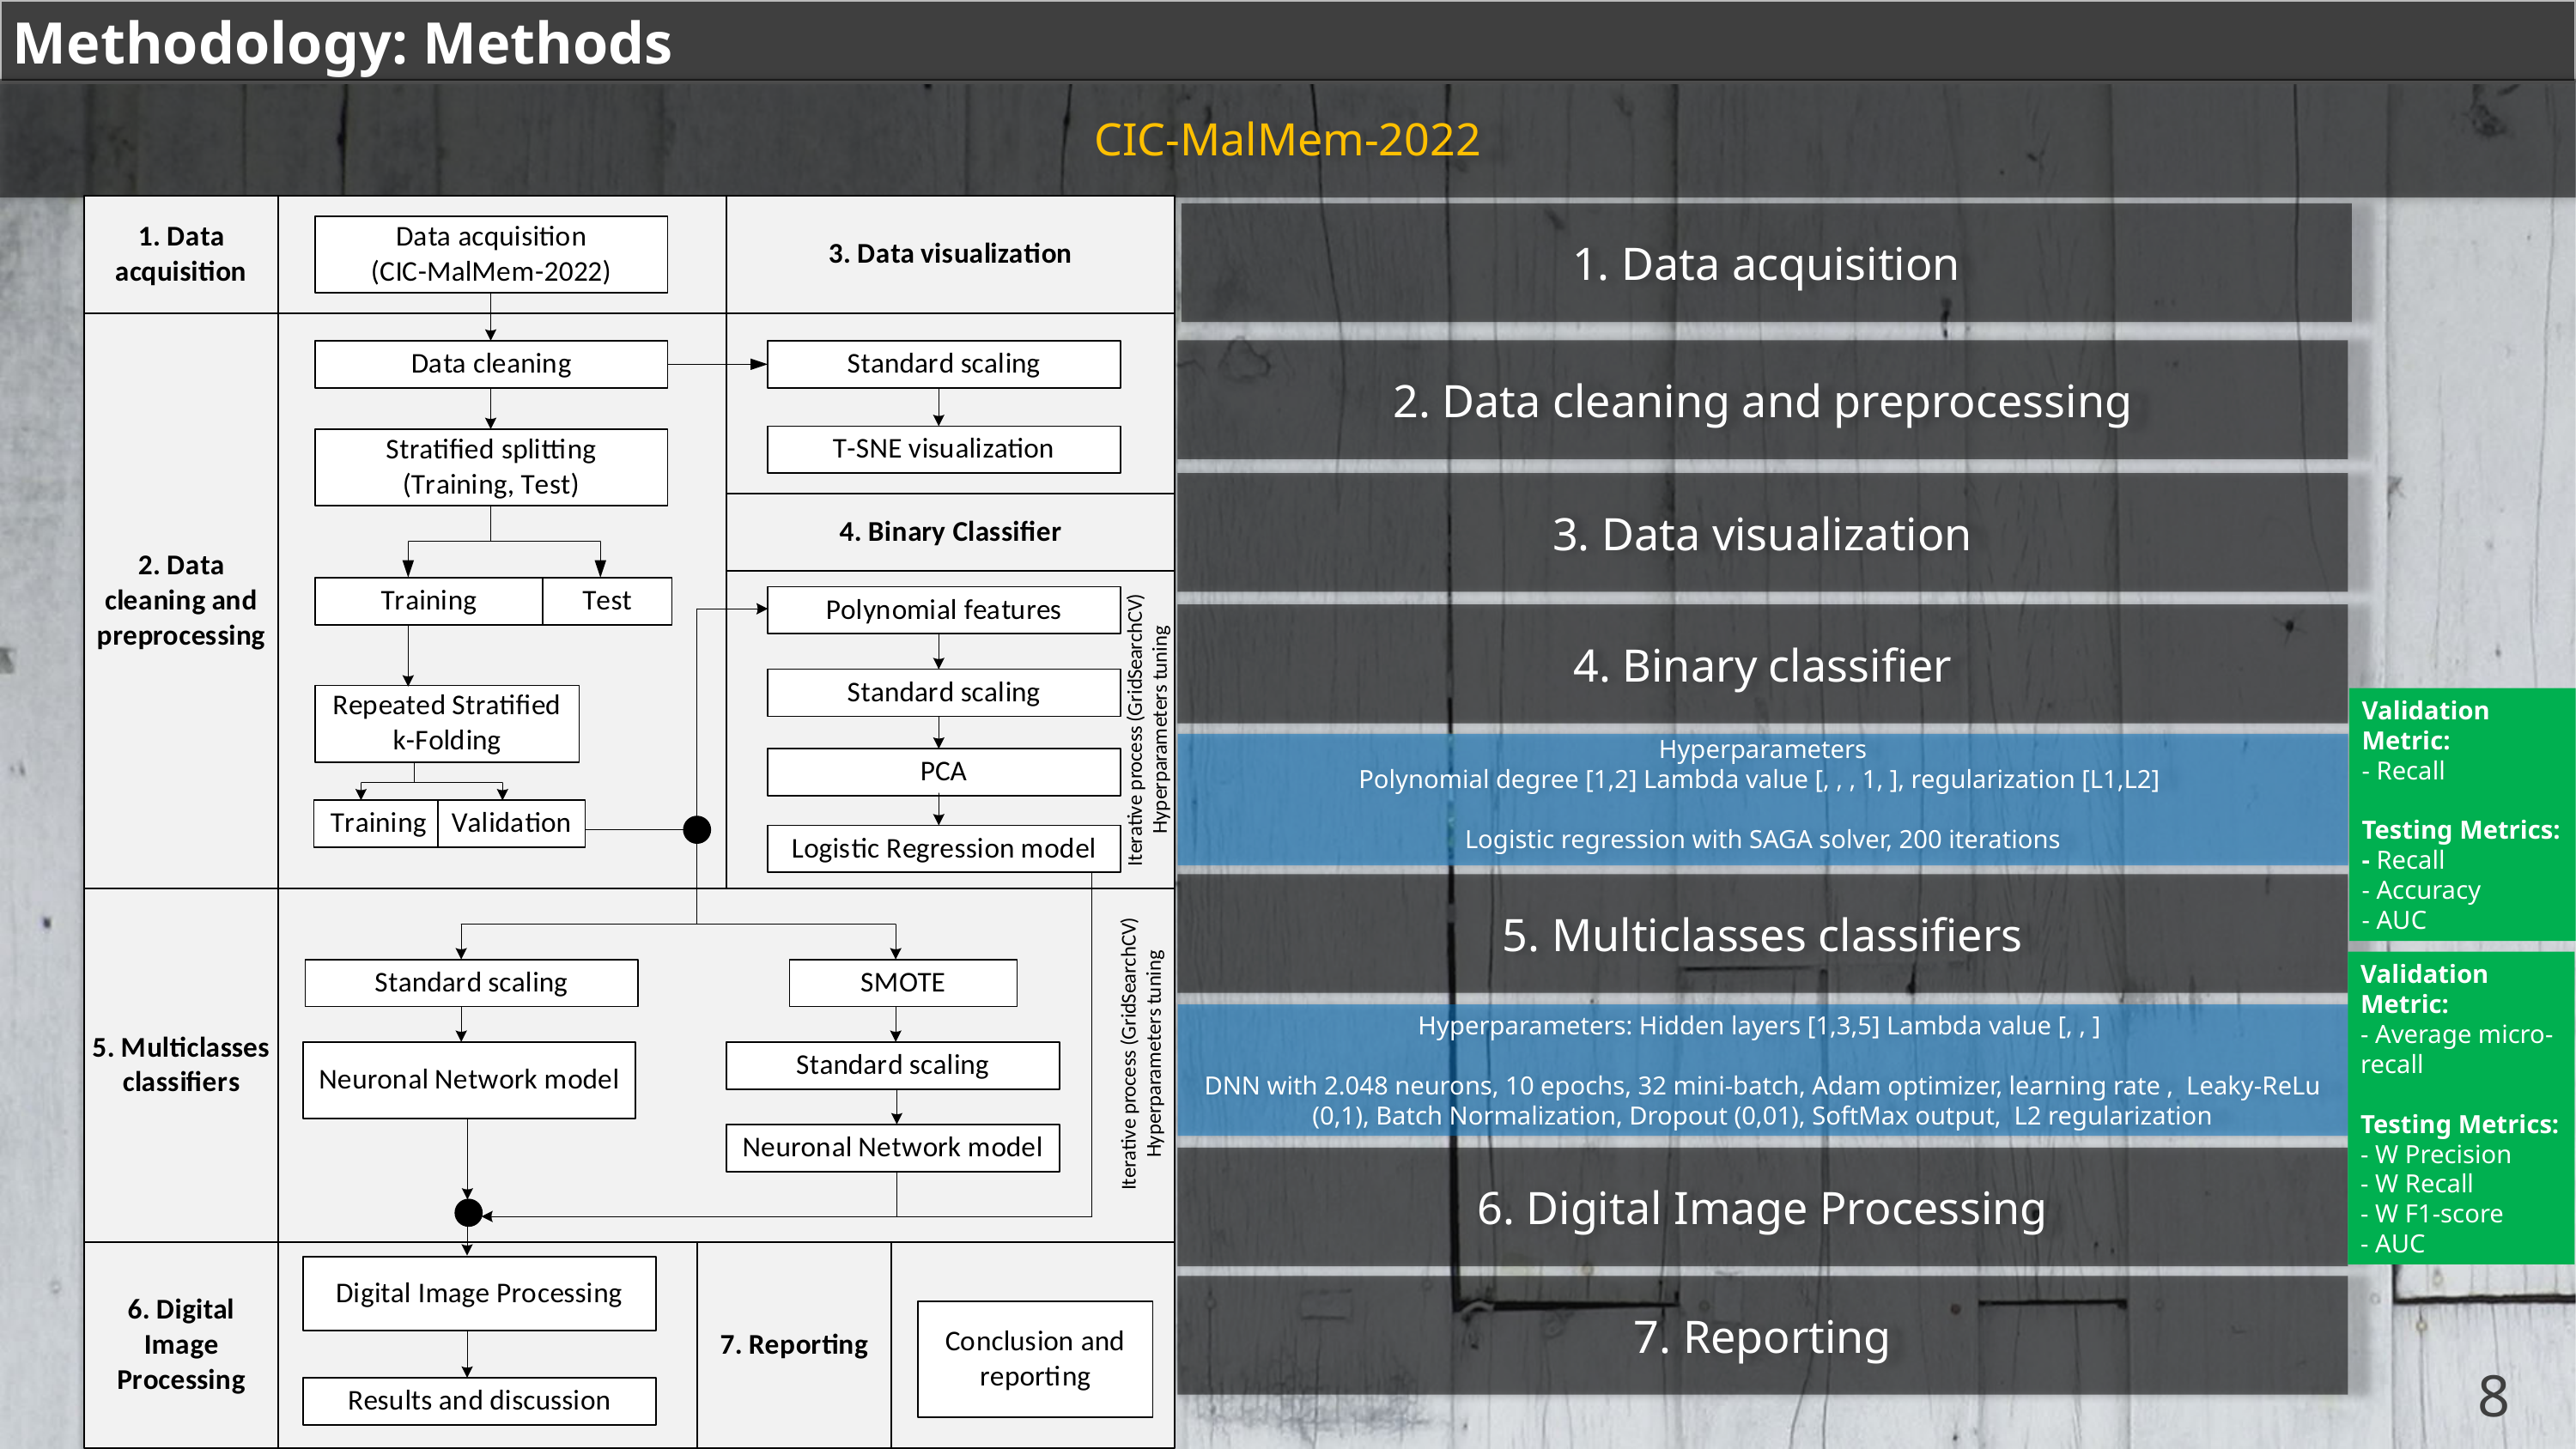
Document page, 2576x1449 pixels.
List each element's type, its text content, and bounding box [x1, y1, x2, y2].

text_box Validation Metric: - Average micro-recall Testing Metrics: - W Precision - W Recall - W F1-score - AUC [2348, 951, 2575, 1264]
picture [0, 191, 2576, 1449]
text_box 4. Binary classifier [1189, 603, 2350, 725]
text_box 1. Data acquisition [1189, 202, 2354, 324]
text_box 3. Data visualization [1189, 471, 2350, 594]
text_box Validation Metric: - Recall Testing Metrics: - Recall - Accuracy - AUC [2348, 688, 2576, 942]
text_box Methodology: Methods [0, 0, 2576, 72]
text_box 8 [2416, 1352, 2524, 1444]
text_box 7. Reporting [1189, 1274, 2350, 1397]
text_box 2. Data cleaning and preprocessing [1189, 338, 2350, 461]
text_box CIC-MalMem-2022 [0, 77, 2576, 199]
text_box 6. Digital Image Processing [1189, 1146, 2350, 1268]
text_box 5. Multiclasses classifiers [1189, 872, 2350, 995]
